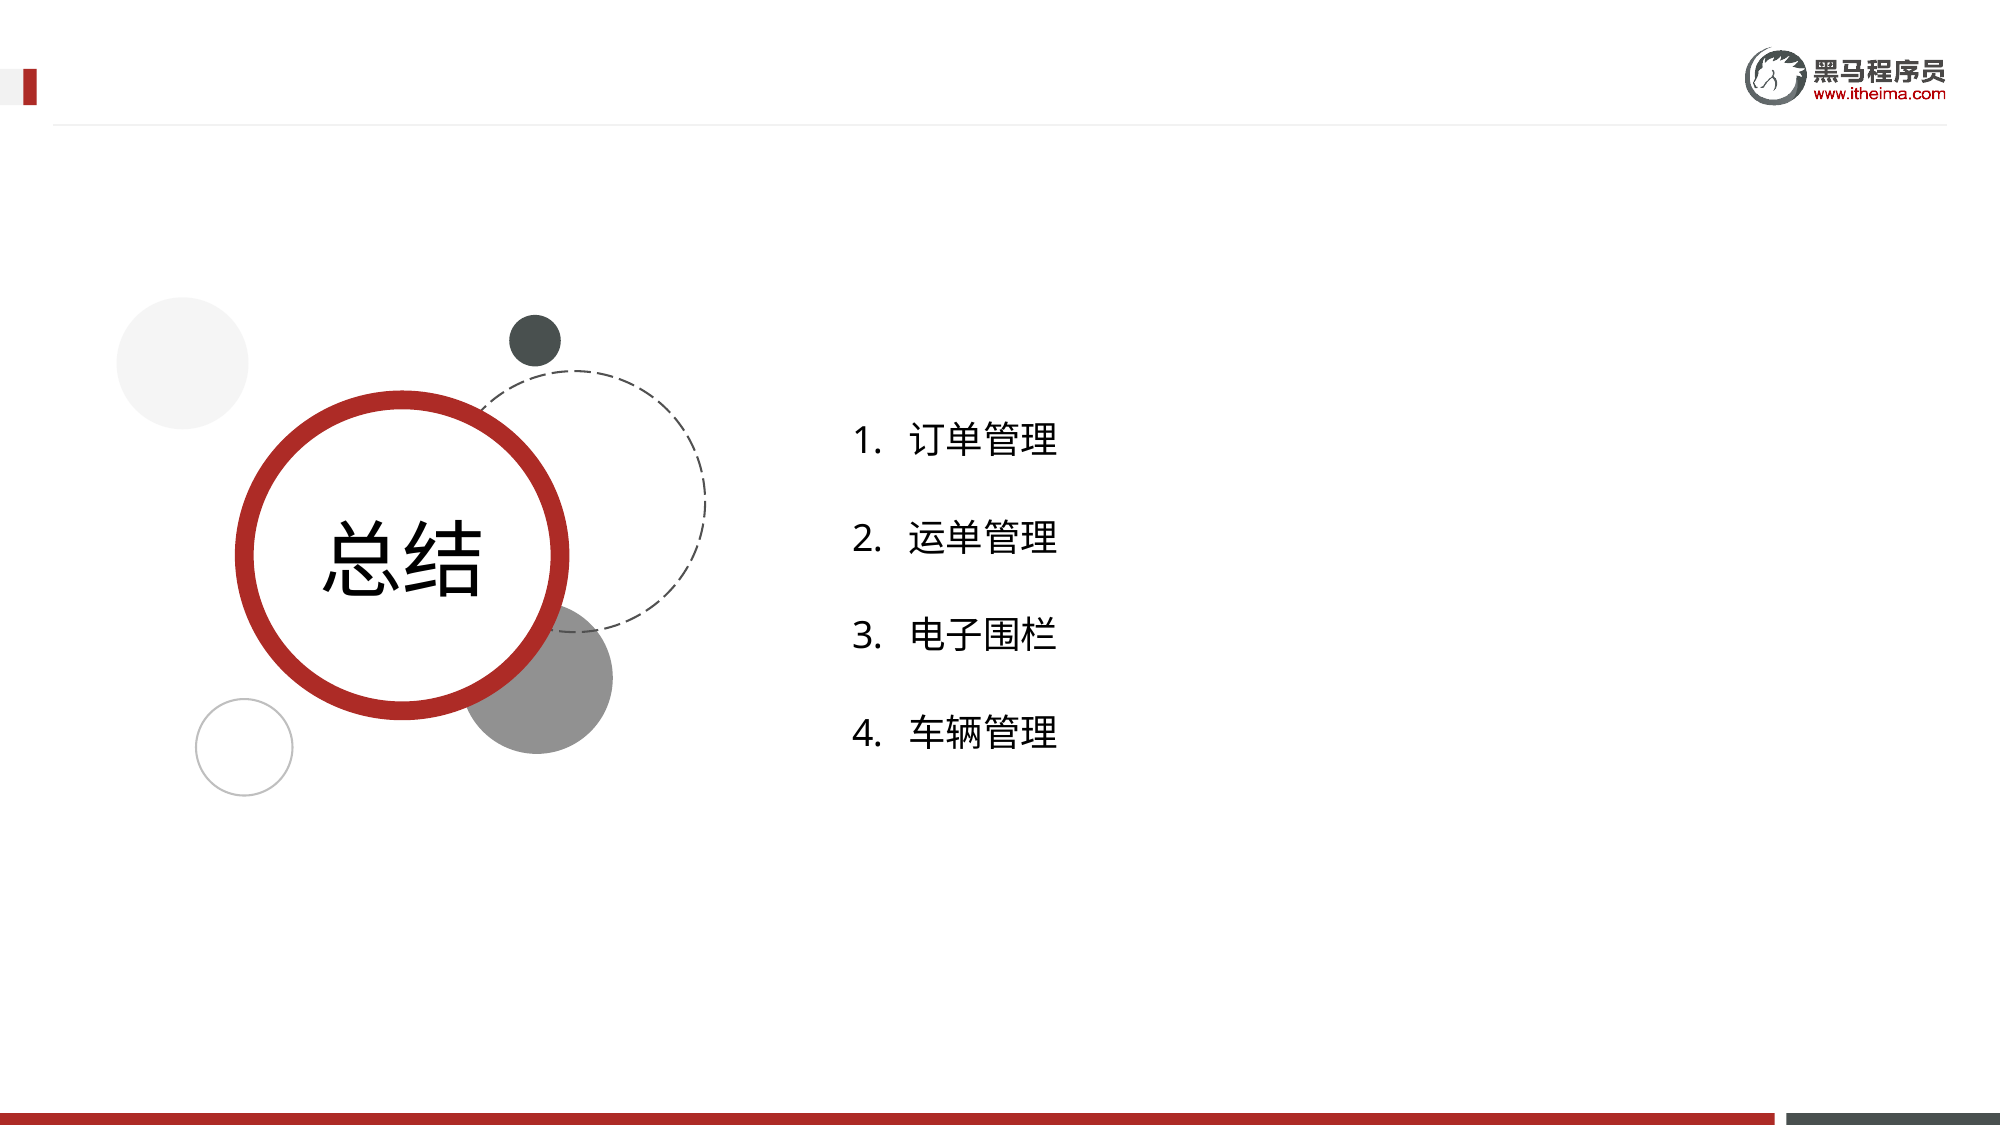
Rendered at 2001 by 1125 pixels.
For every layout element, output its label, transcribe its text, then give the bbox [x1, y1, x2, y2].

picture [1744, 46, 1946, 106]
list 订单管理 运单管理 电子围栏 车辆管理 [837, 192, 1783, 933]
